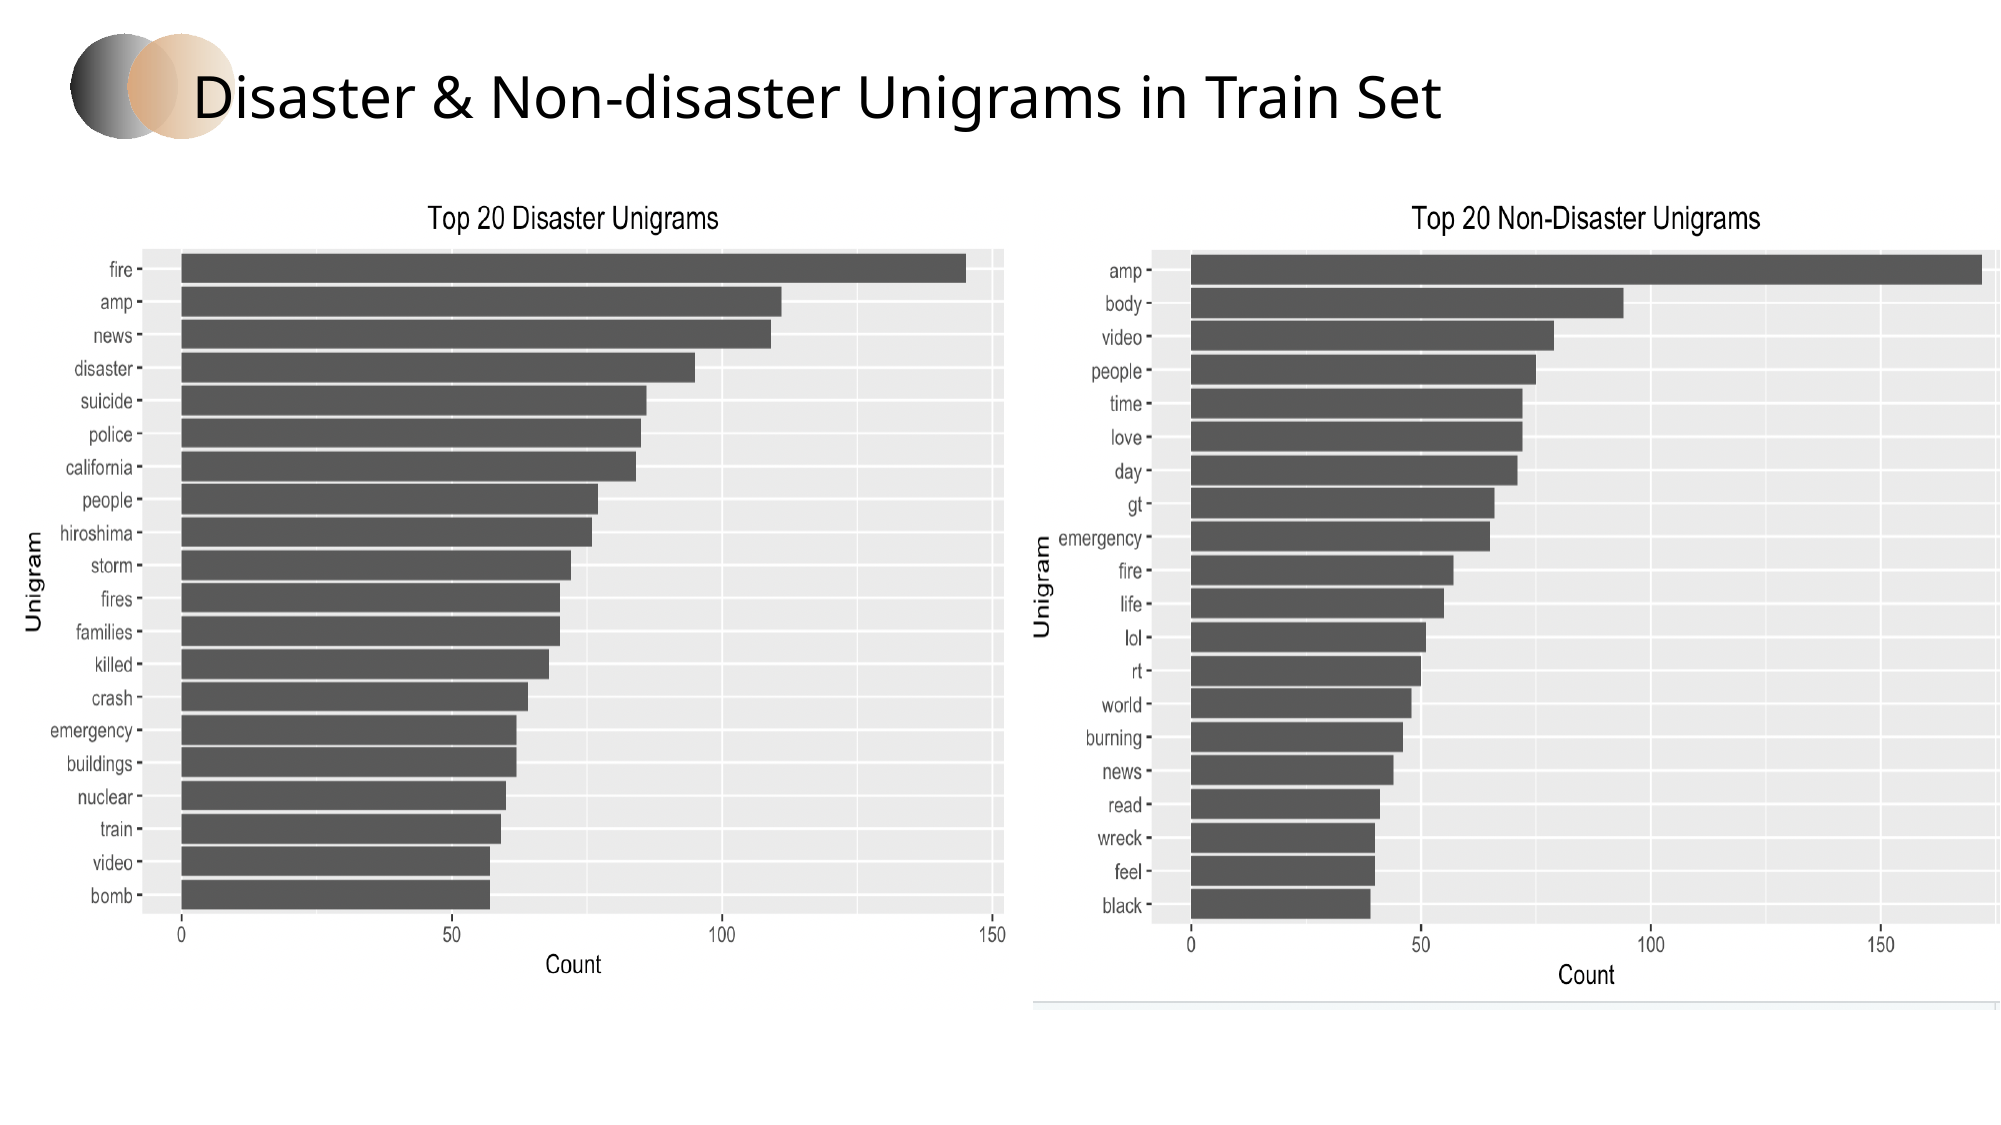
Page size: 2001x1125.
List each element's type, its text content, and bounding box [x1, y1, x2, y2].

text_box [70, 33, 152, 139]
picture [19, 195, 1010, 1011]
text_box Disaster & Non-disaster Unigrams in Train Set [177, 53, 1579, 139]
text_box [127, 33, 223, 139]
picture [1033, 195, 2000, 1011]
